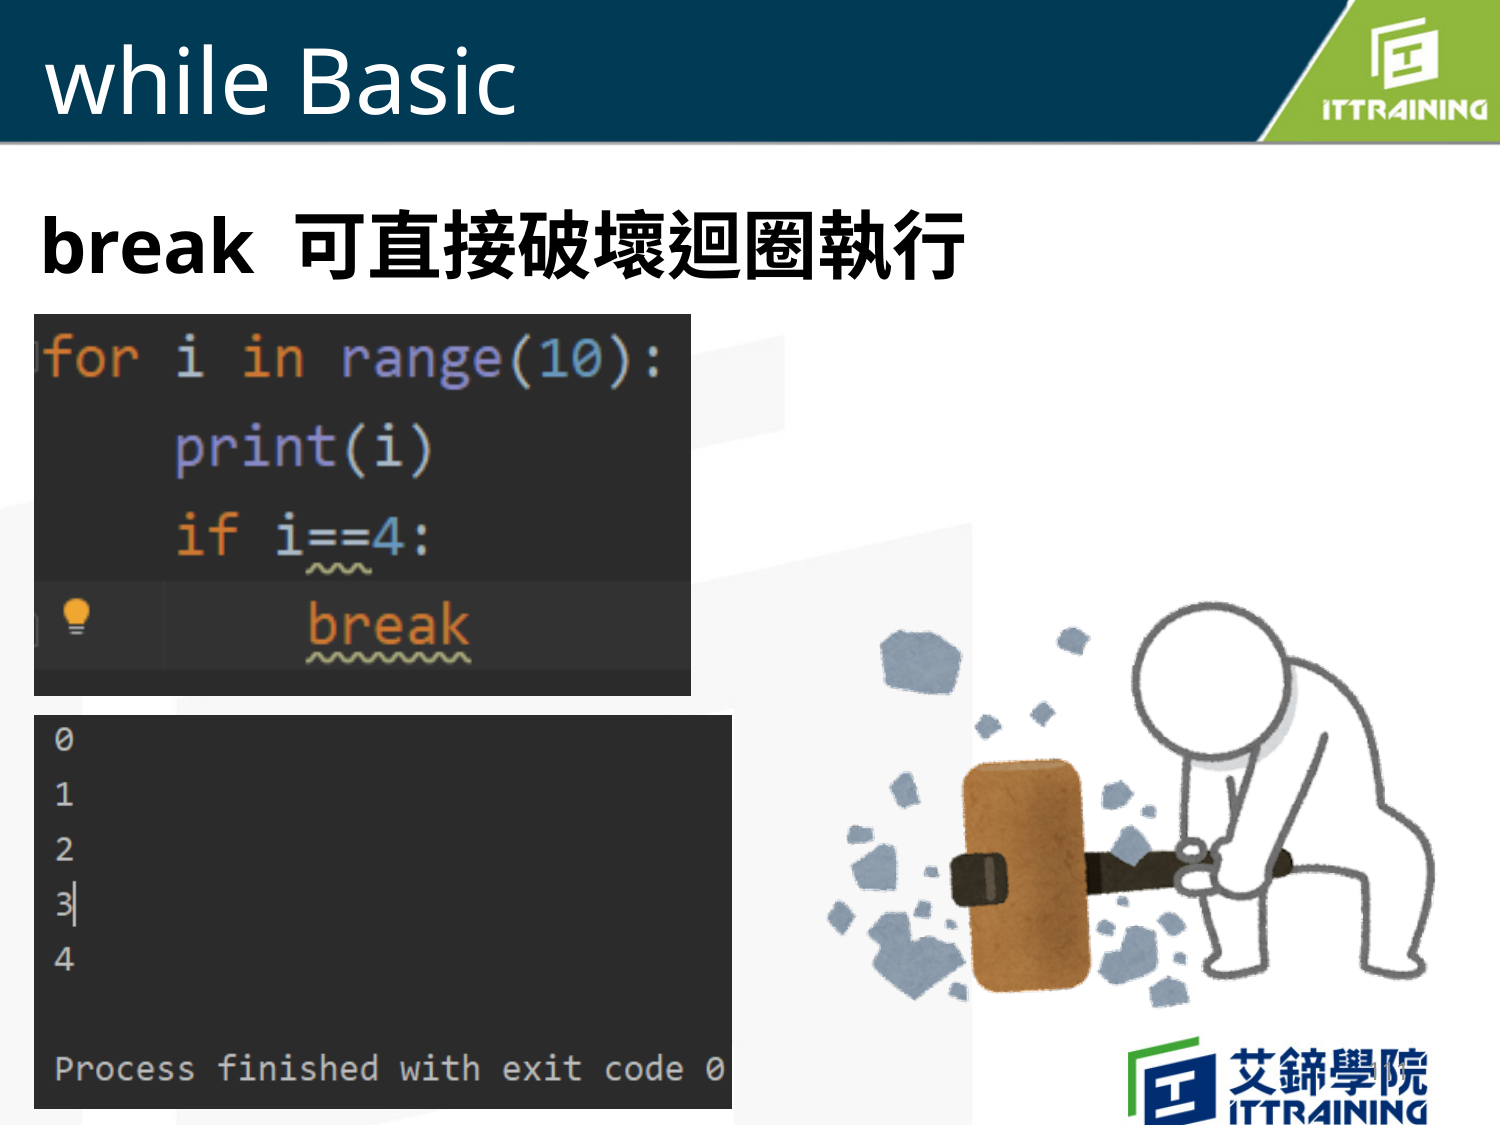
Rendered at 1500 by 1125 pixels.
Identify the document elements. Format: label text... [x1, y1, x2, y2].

picture [0, 0, 1500, 1125]
list break 可直接破壞迴圈執行 [24, 191, 1375, 934]
title while Basic [29, 0, 1380, 172]
slide_number 111 [1074, 1075, 1425, 1103]
